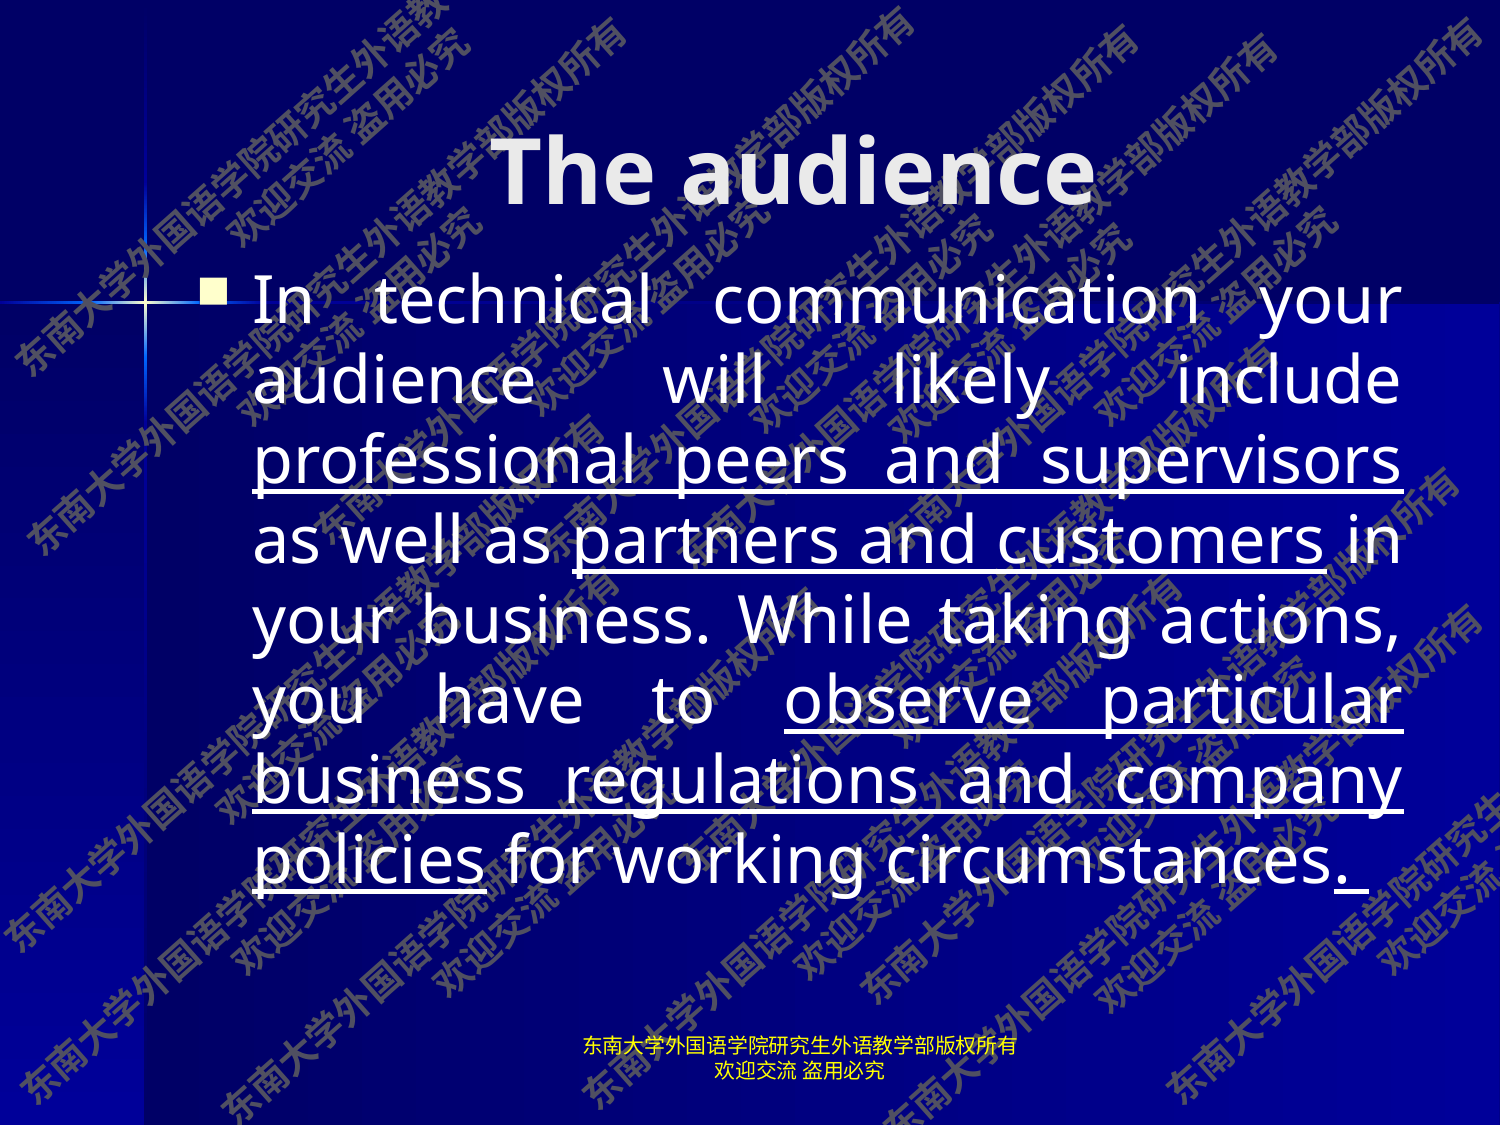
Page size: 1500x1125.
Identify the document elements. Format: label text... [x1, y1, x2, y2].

title The audience [174, 49, 1413, 286]
footer 东南大学外国语学院研究生外语教学部版权所有 欢迎交流 盗用必究 [562, 1024, 1038, 1101]
list In technical communication your audience will likely include professional peers and supervisors as well as partners and customers in your business. While taking actions, you have to observe particular business regulations and company policies for working circumstances. [180, 249, 1419, 926]
